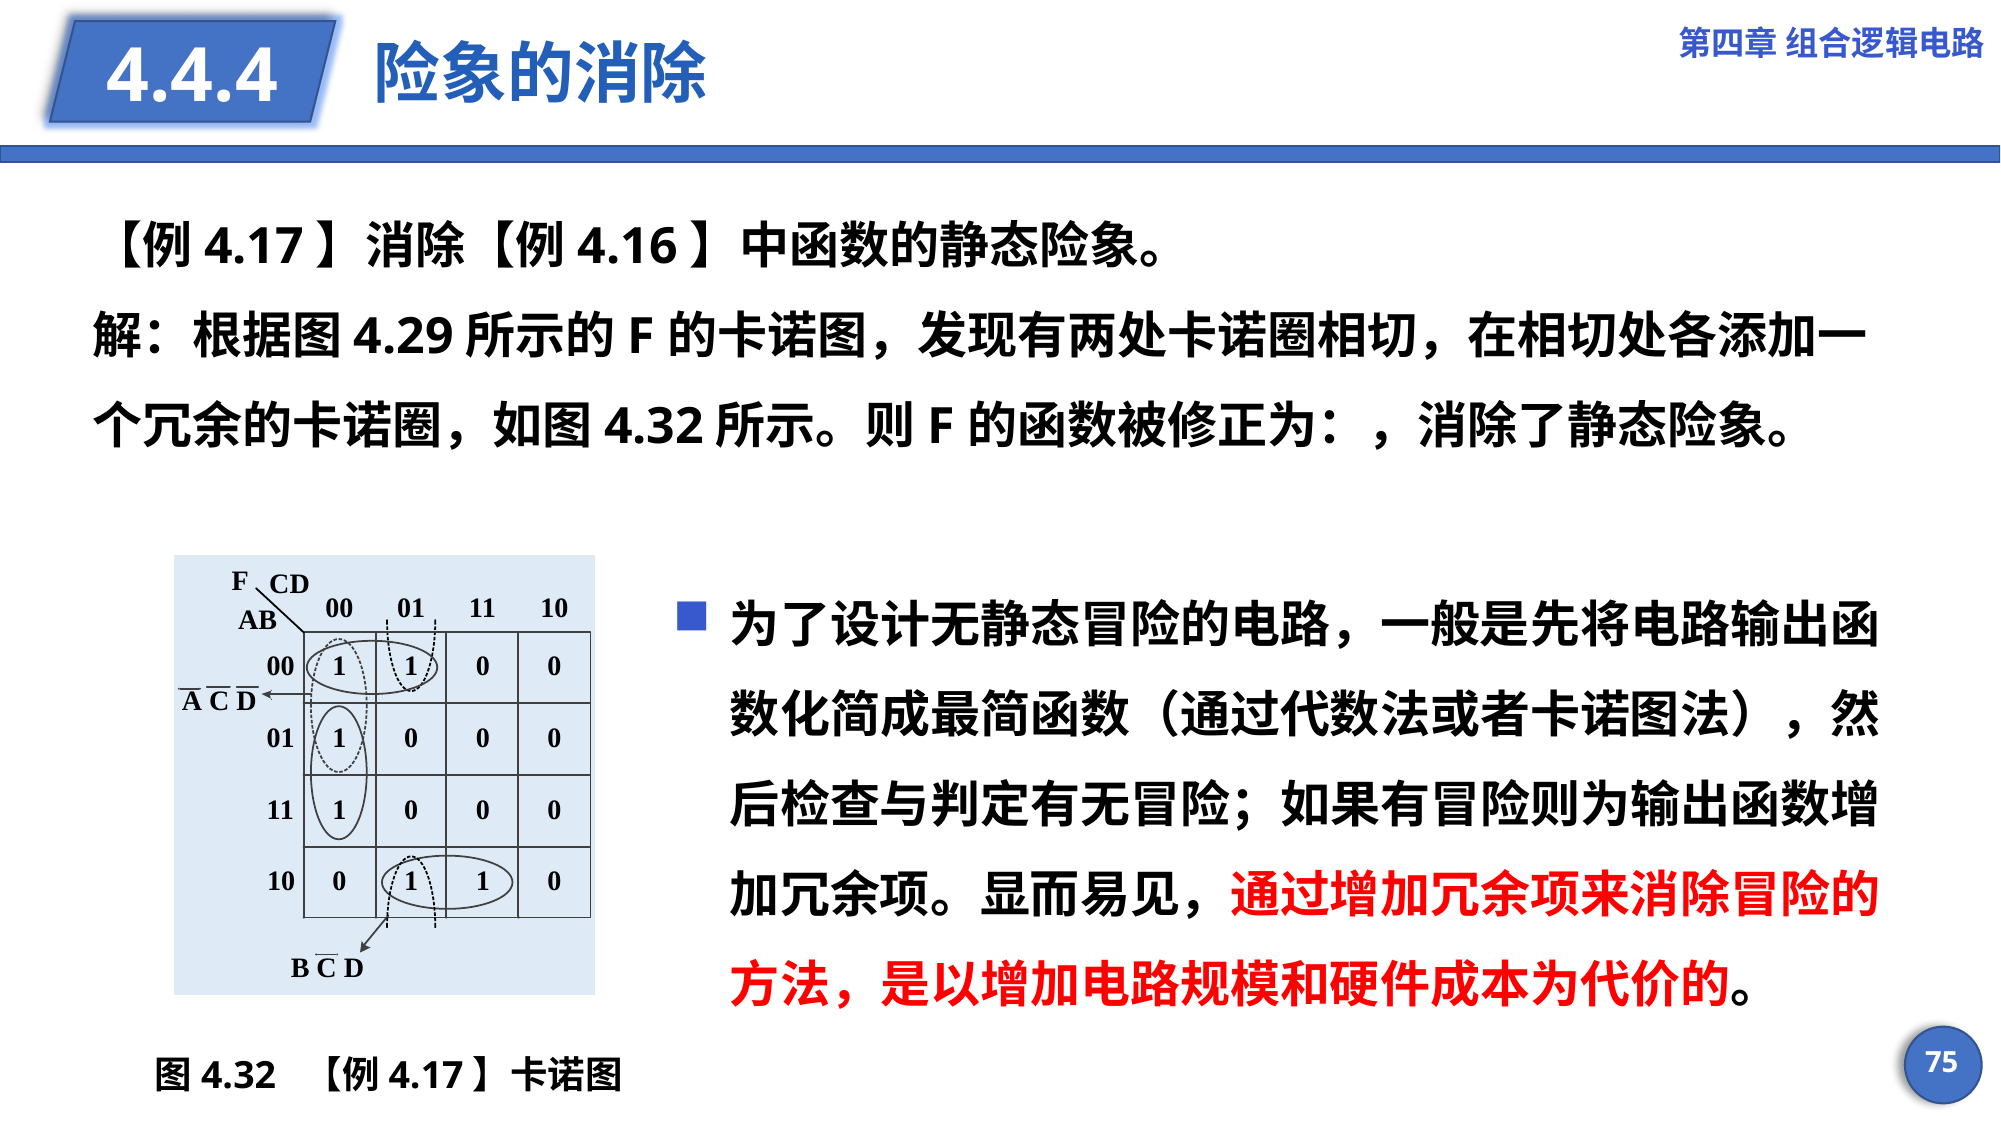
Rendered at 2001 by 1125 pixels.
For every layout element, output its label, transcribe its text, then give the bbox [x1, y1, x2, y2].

footer 第四章 组合逻辑电路 [1654, 0, 2000, 84]
title 险象的消除 [358, 16, 1306, 137]
text_box 为了设计无静态冒险的电路，一般是先将电路输出函数化简成最简函数（通过代数法或者卡诺图法），然后检查与判定有无冒险；如果有冒险则为输出函数增加冗余项。显而易见，通过增加冗余项来消除冒险的方法，是以增加电路规模和硬件成本为代价的。 [658, 555, 1936, 1021]
slide_number 75 [1895, 1033, 1989, 1094]
text_box 图4.32 【例4.17】卡诺图 [139, 1021, 1050, 1104]
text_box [173, 554, 595, 995]
text_box 4.4.4 [48, 20, 337, 123]
